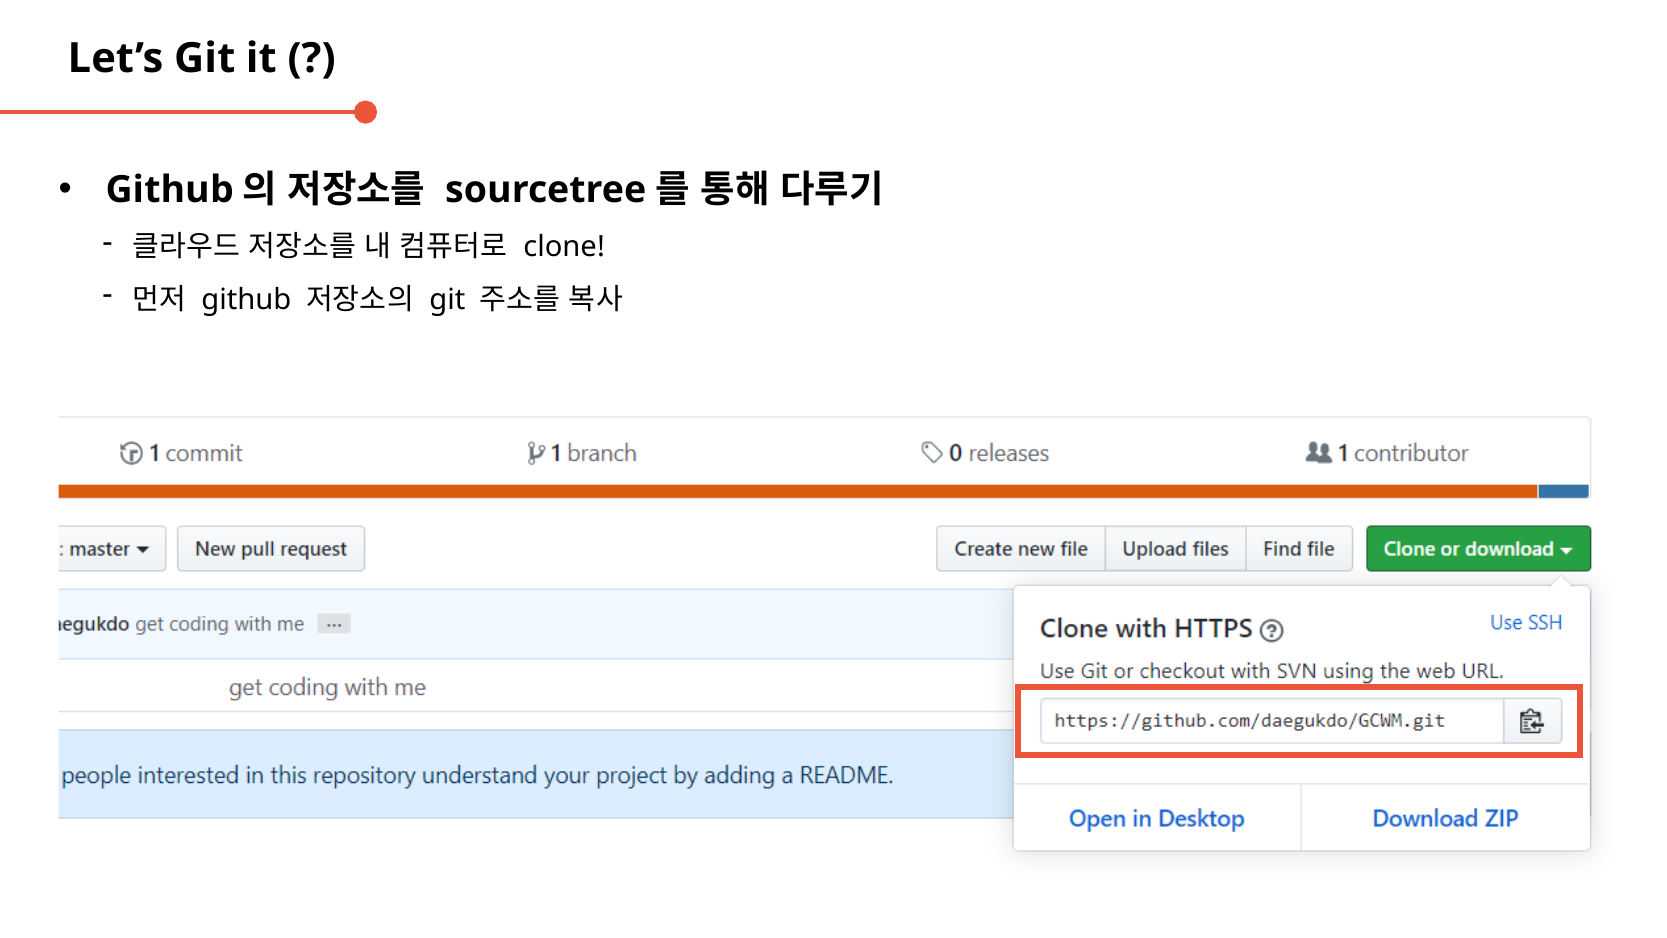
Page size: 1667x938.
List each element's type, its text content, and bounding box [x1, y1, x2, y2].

text_box Github의 저장소를 sourcetree를 통해 다루기 클라우드 저장소를 내 컴퓨터로 clone! 먼저 github 저장소의 git 주소를 복사 [43, 135, 1616, 323]
text_box Let’s Git it (?) [52, 23, 964, 88]
picture [58, 397, 1616, 890]
